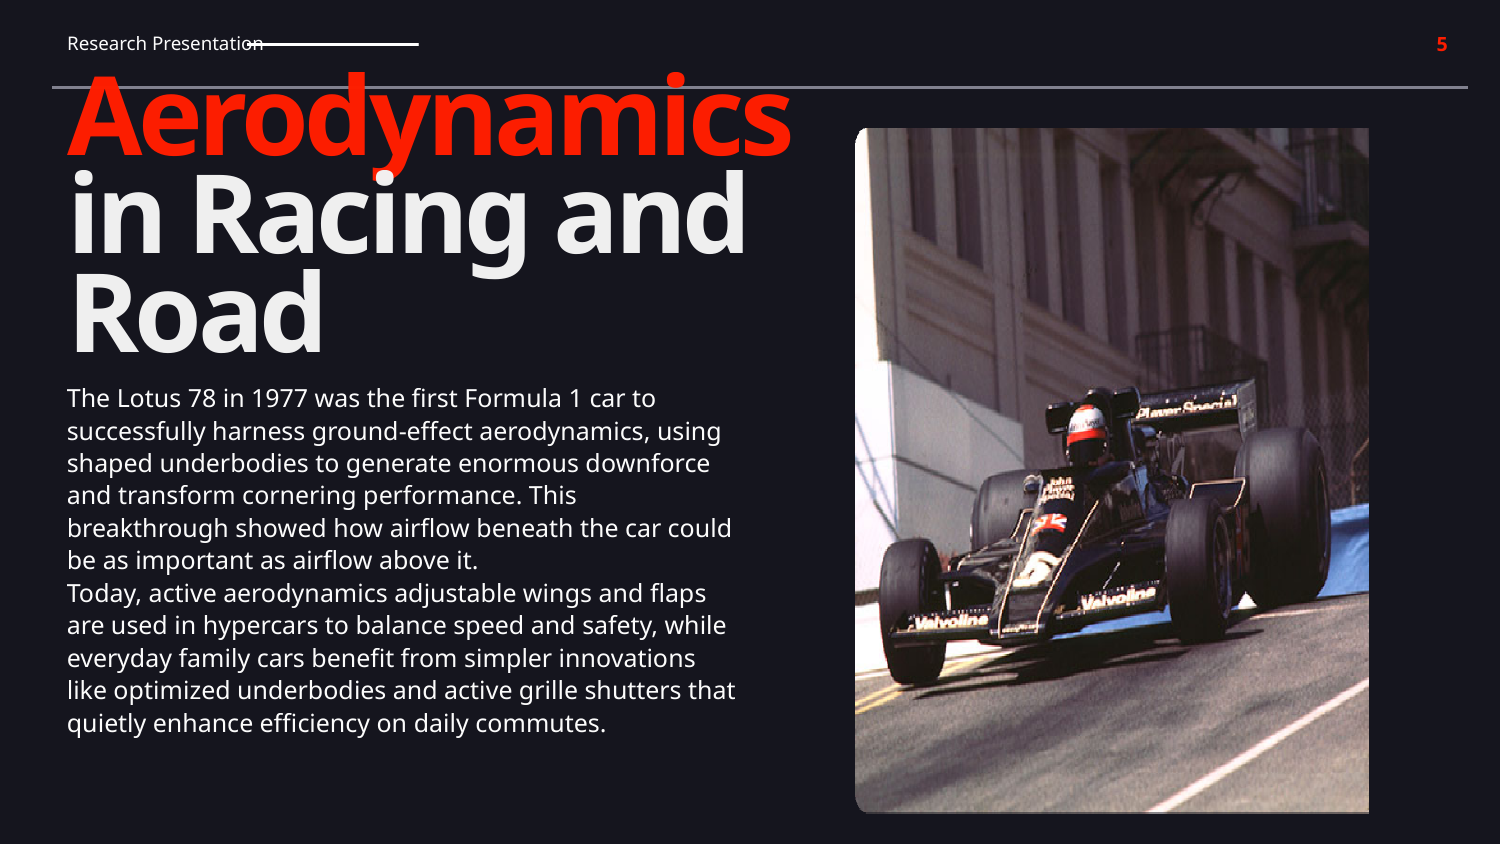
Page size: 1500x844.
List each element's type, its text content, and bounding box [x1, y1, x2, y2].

text_box Research Presentation [52, 35, 420, 50]
text_box Aerodynamics in Racing and Road [52, 128, 855, 325]
text_box 5 [1421, 31, 1500, 56]
picture [855, 128, 1500, 814]
text_box The Lotus 78 in 1977 was the first Formula 1 car to successfully harness ground-effect aerodynamics, using shaped underbodies to generate enormous downforce and transform cornering performance. This breakthrough showed how airflow beneath the car could be as important as airflow above it. Today, active aerodynamics adjustable wings and flaps are used in hypercars to balance speed and safety, while everyday family cars benefit from simpler innovations like optimized underbodies and active grille shutters that quietly enhance efficiency on daily commutes. [52, 361, 758, 756]
